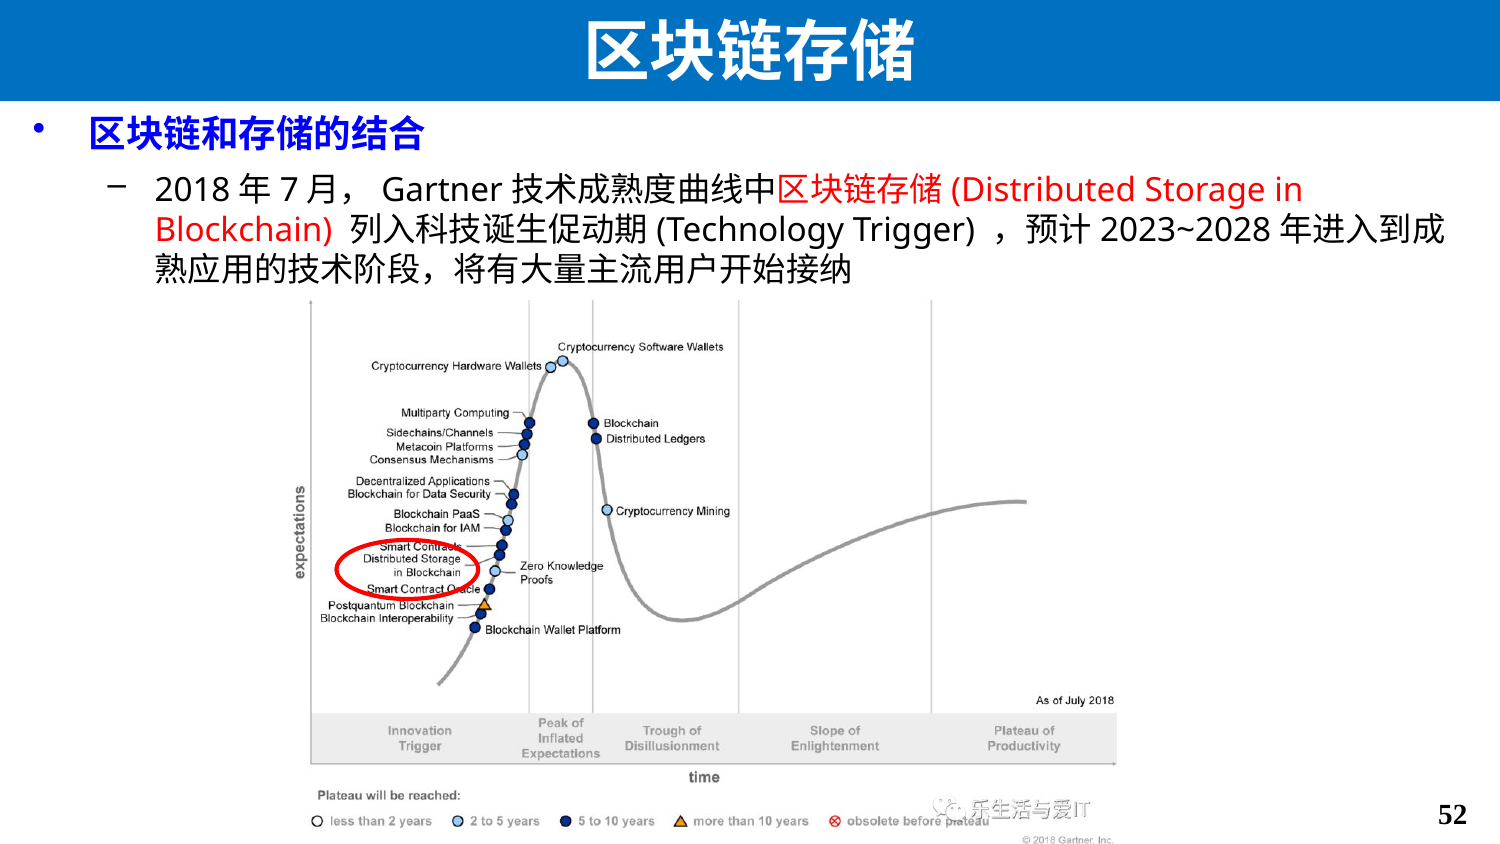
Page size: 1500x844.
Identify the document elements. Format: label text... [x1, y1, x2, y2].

picture [288, 297, 1117, 844]
title 区块链存储 [0, 0, 1500, 102]
list 区块链和存储的结合 2018年7月，Gartner技术成熟度曲线中区块链存储(Distributed Storage in Blockchain) 列入科技诞生促动期(Technology Trigger) ，预计2023~2028年进入到成熟应用的技术阶段，将有大量主流用户开始接纳 [17, 102, 1483, 731]
